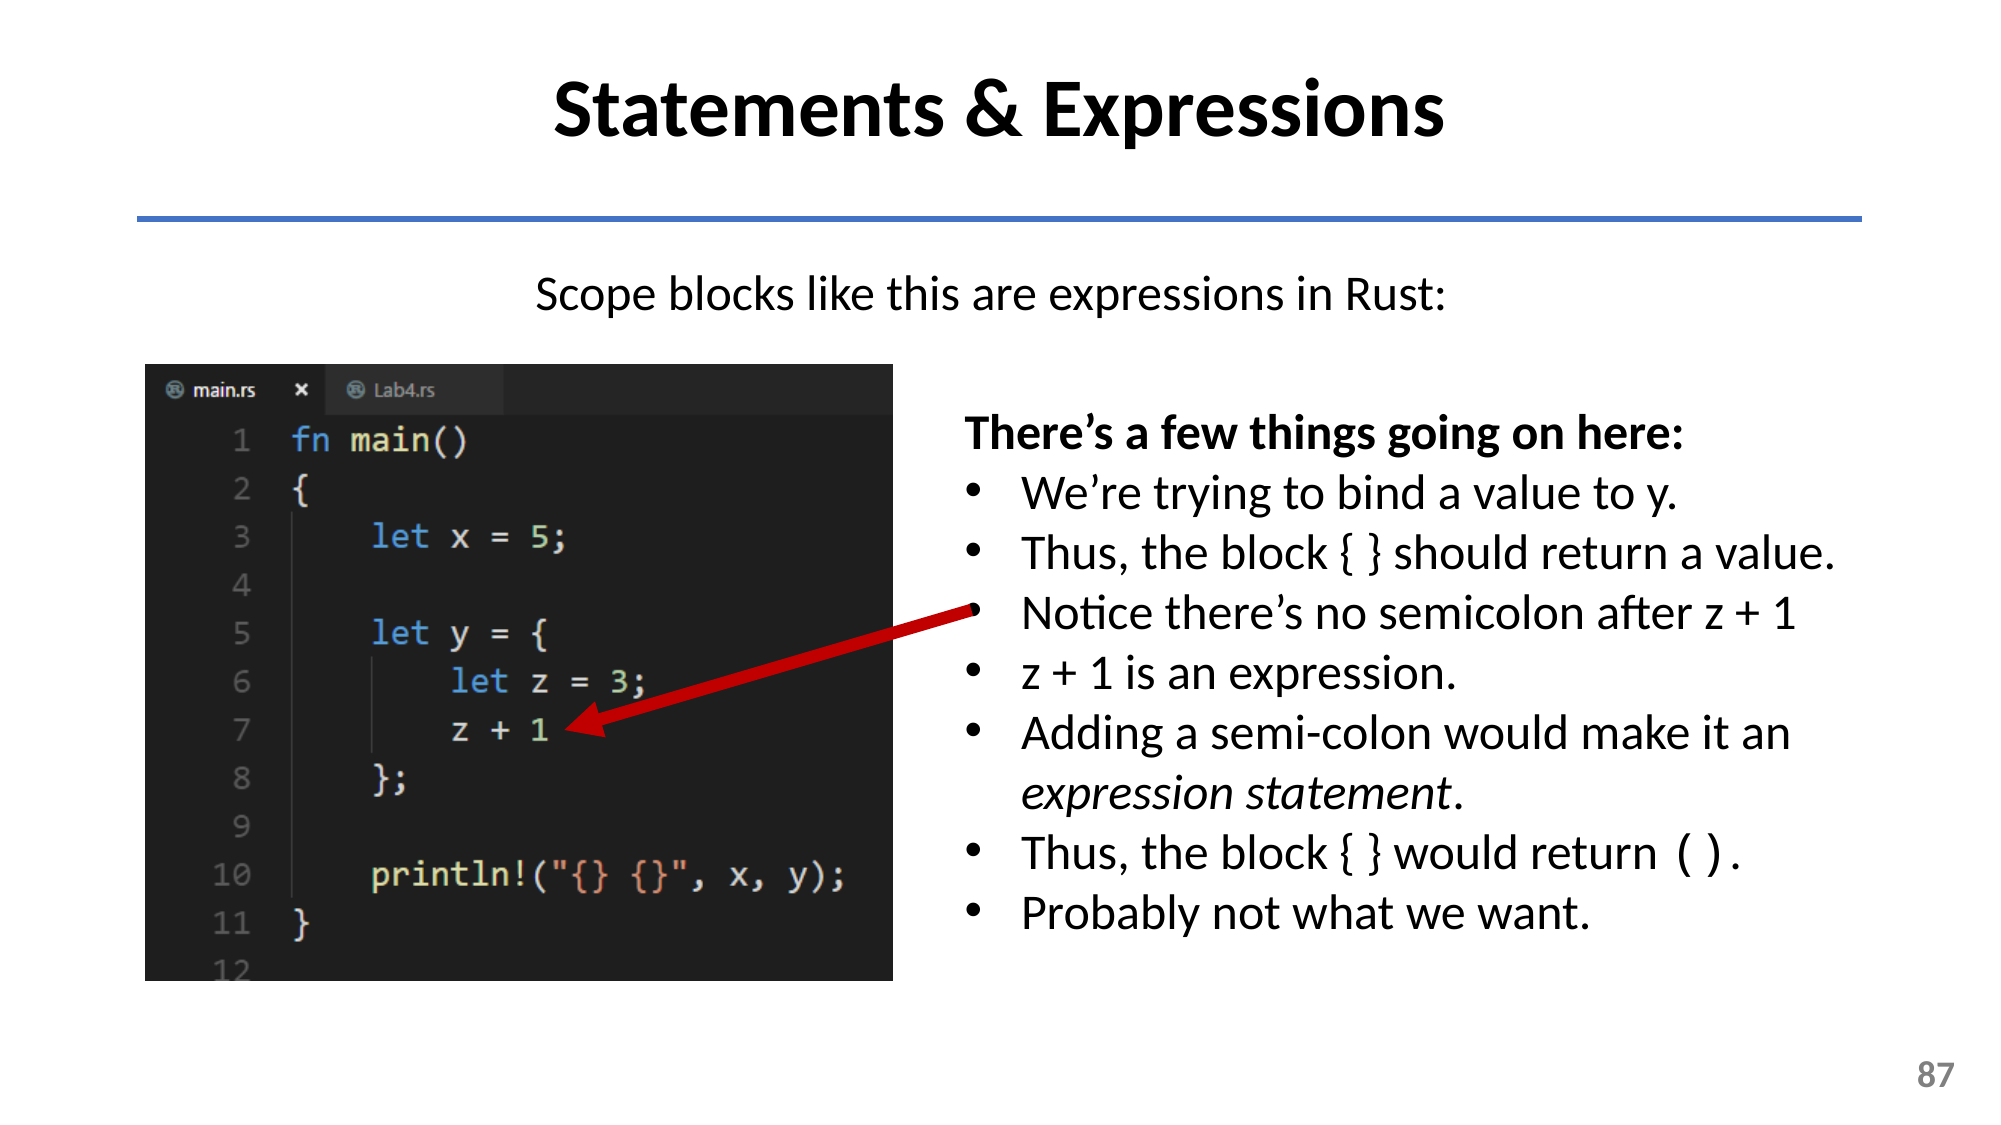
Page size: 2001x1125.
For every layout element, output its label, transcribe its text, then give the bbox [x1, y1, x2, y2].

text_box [564, 609, 972, 730]
text_box There’s a few things going on here: We’re trying to bind a value to y. Thus, the block { } should return a value. Notice there’s no semicolon after z + 1 z + 1 is an expression. Adding a semi-colon would make it an expression statement. Thus, the block { } would return (). Probably not what we want. [949, 392, 1855, 947]
picture [145, 364, 894, 981]
slide_number 87 [1520, 1042, 1970, 1103]
text_box Statements & Expressions [137, 1, 1863, 218]
text_box Scope blocks like this are expressions in Rust: [145, 253, 1838, 329]
